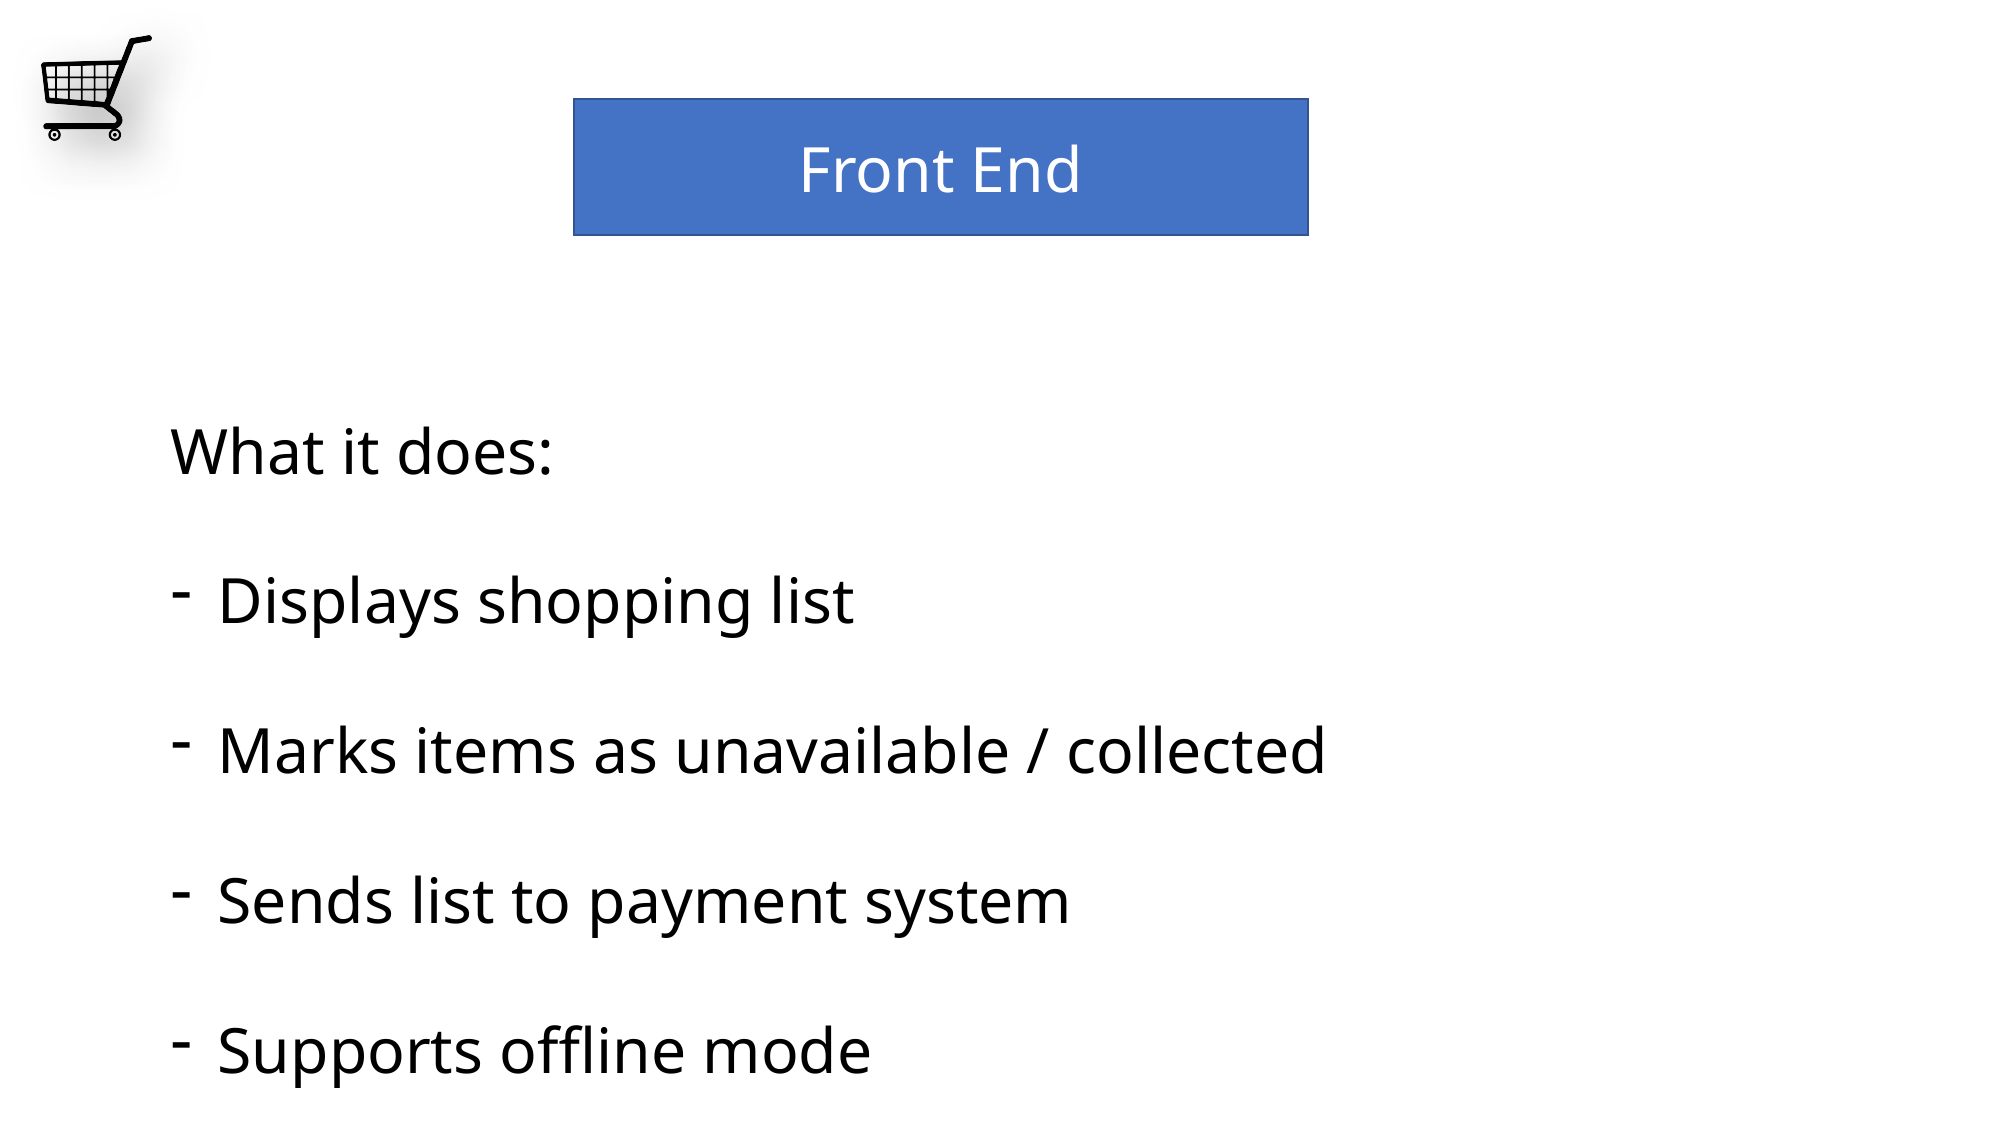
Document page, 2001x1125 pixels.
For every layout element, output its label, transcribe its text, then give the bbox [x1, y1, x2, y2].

text_box What it does: Displays shopping list Marks items as unavailable / collected Sends list to payment system Supports offline mode [156, 329, 1535, 1125]
text_box Front End [573, 98, 1309, 236]
picture [41, 35, 152, 141]
